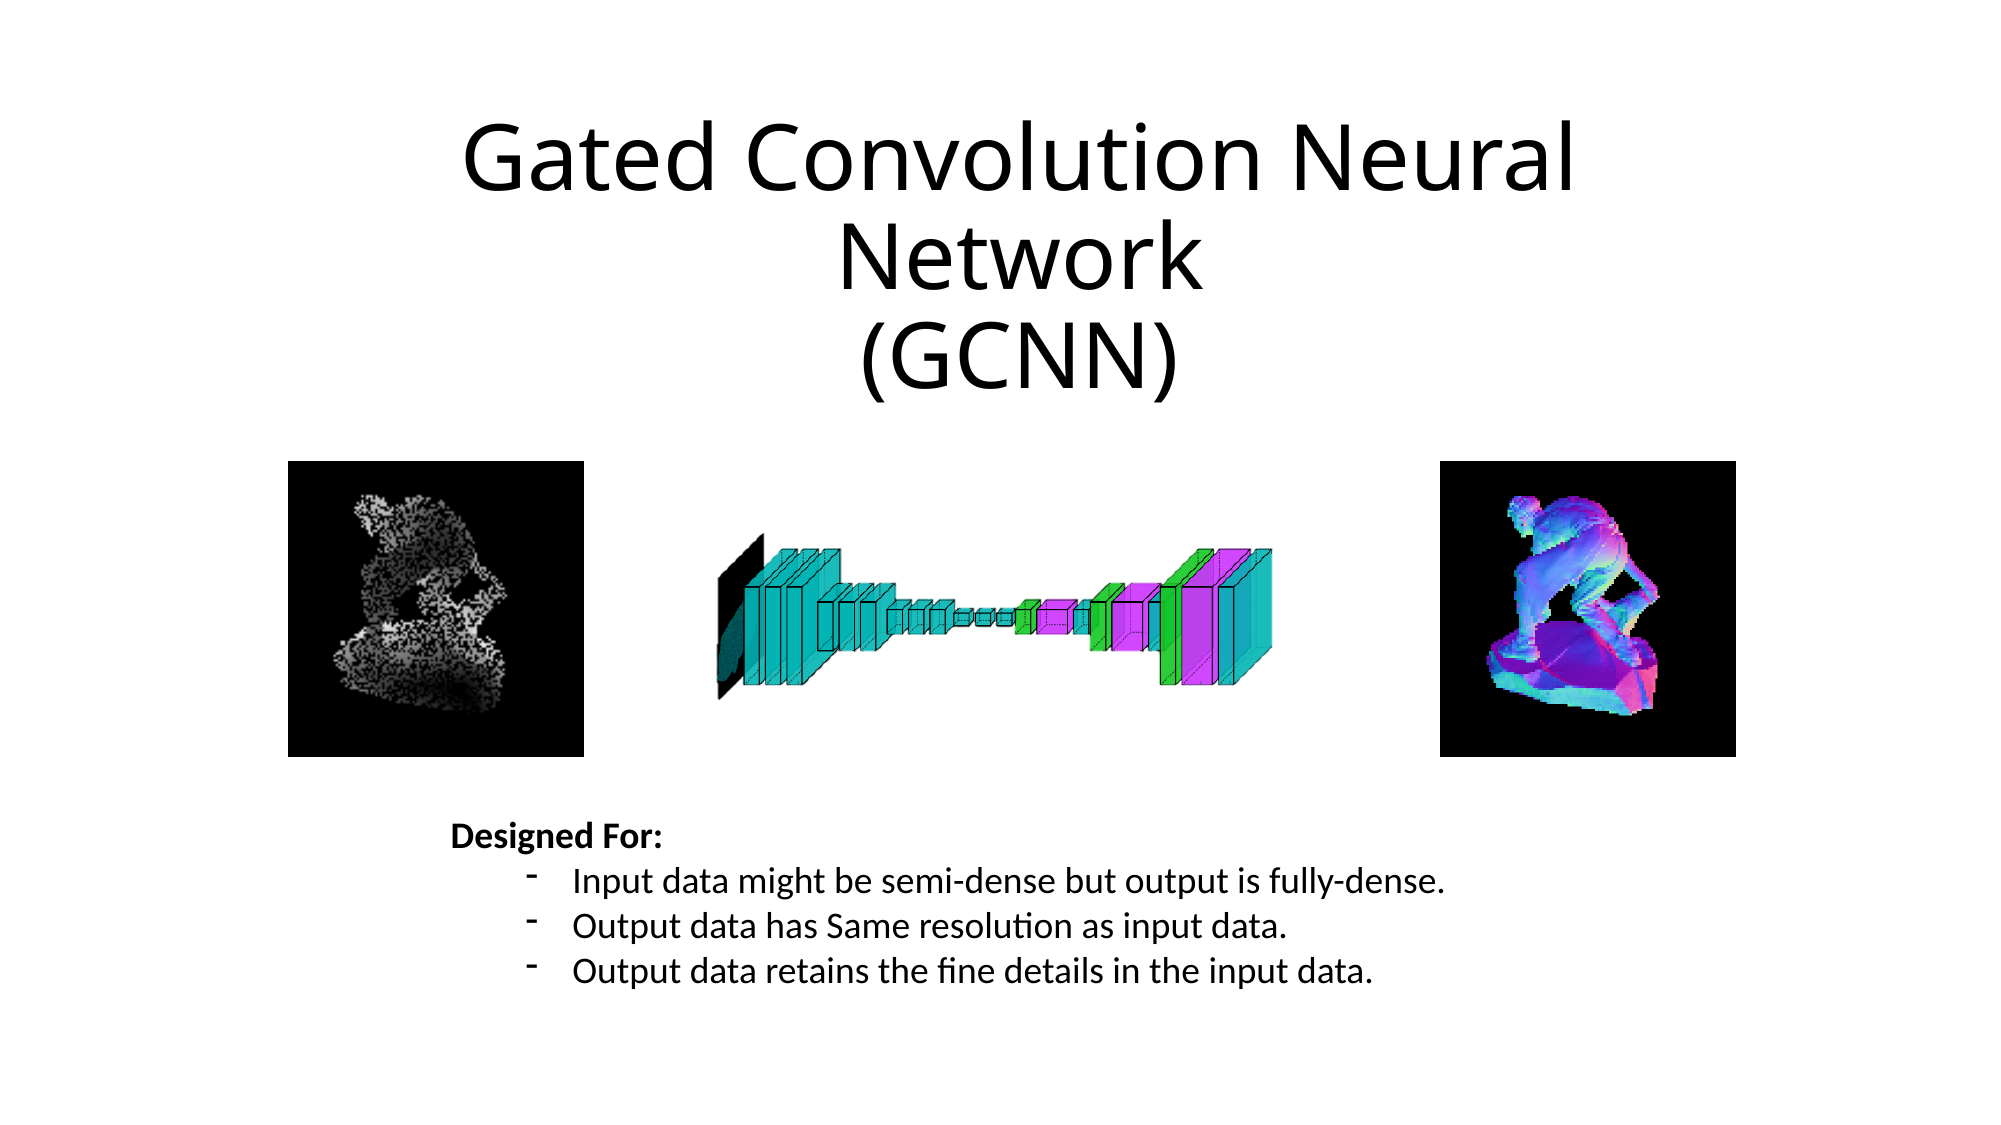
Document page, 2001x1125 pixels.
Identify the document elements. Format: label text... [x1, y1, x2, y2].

picture [288, 461, 584, 757]
picture [642, 531, 1357, 742]
picture [1439, 461, 1736, 757]
title Gated Convolution Neural Network (GCNN) [314, 151, 1726, 369]
text_box Designed For: Input data might be semi-dense but output is fully-dense. Output data has Same resolution as input data. Output data retains the fine details in the input data. [435, 804, 1709, 1044]
